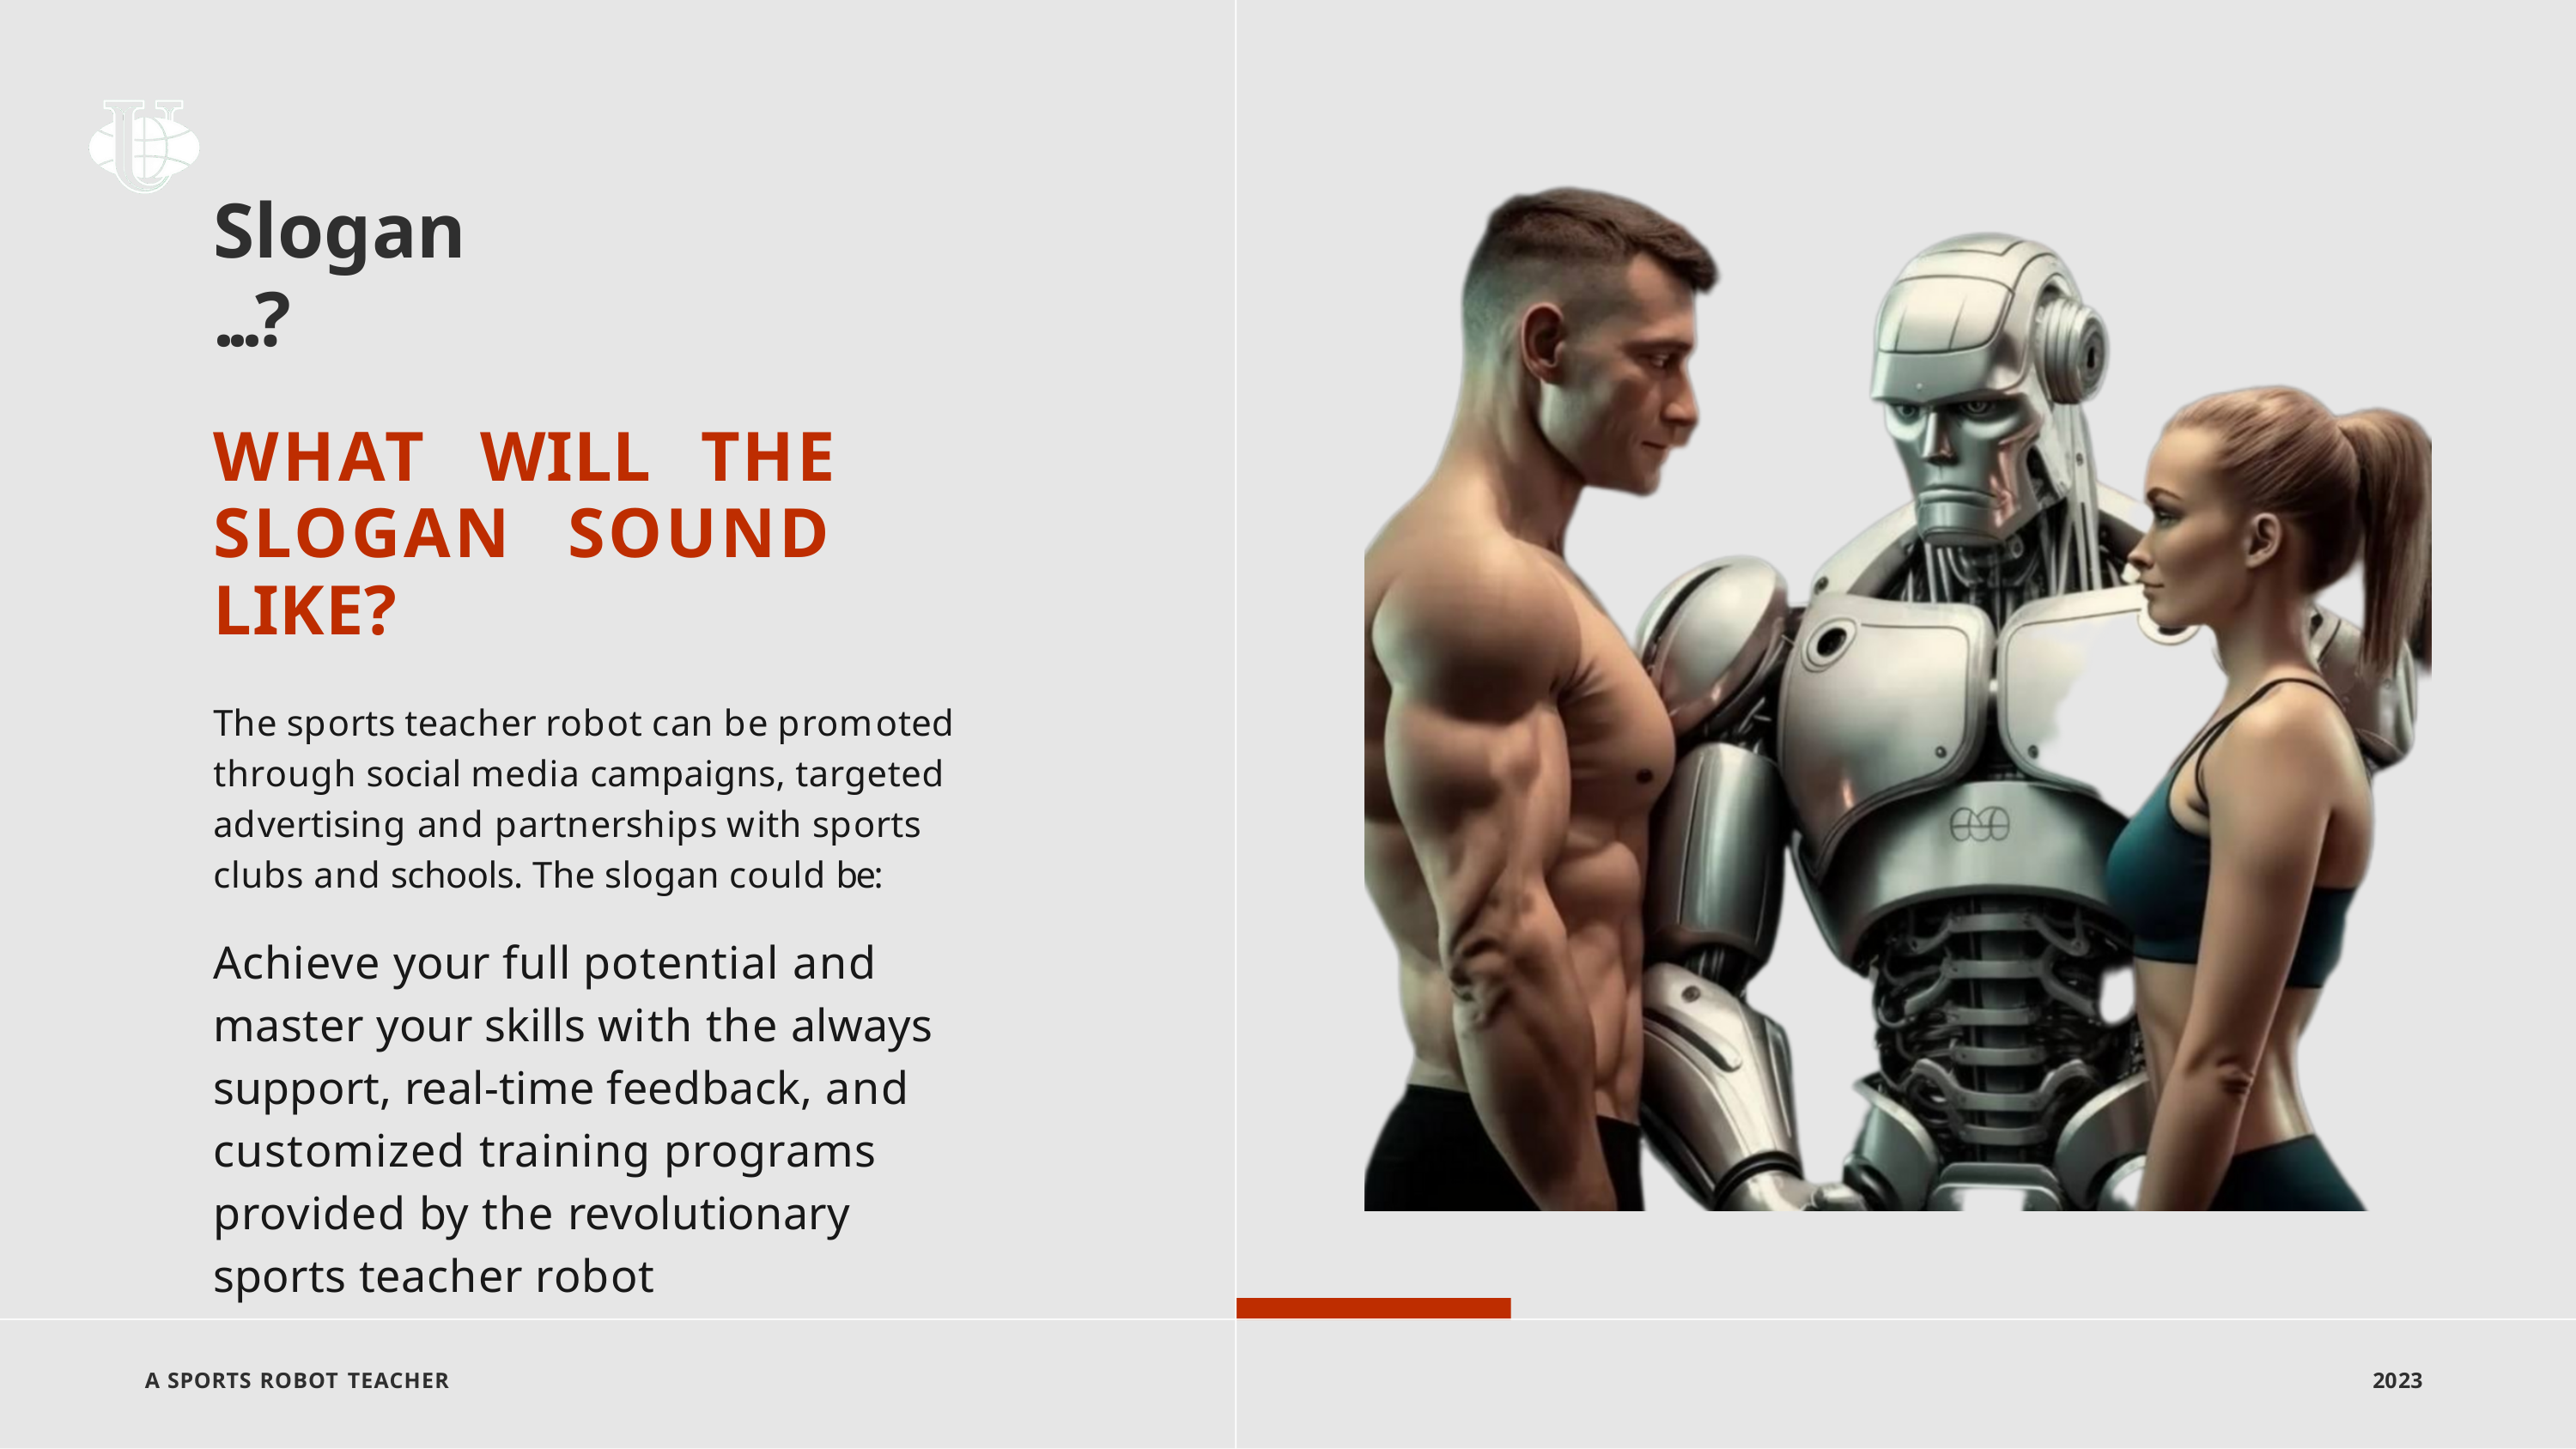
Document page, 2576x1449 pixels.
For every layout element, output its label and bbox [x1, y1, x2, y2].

text_box [0, 0, 2576, 1449]
picture [0, 0, 308, 308]
